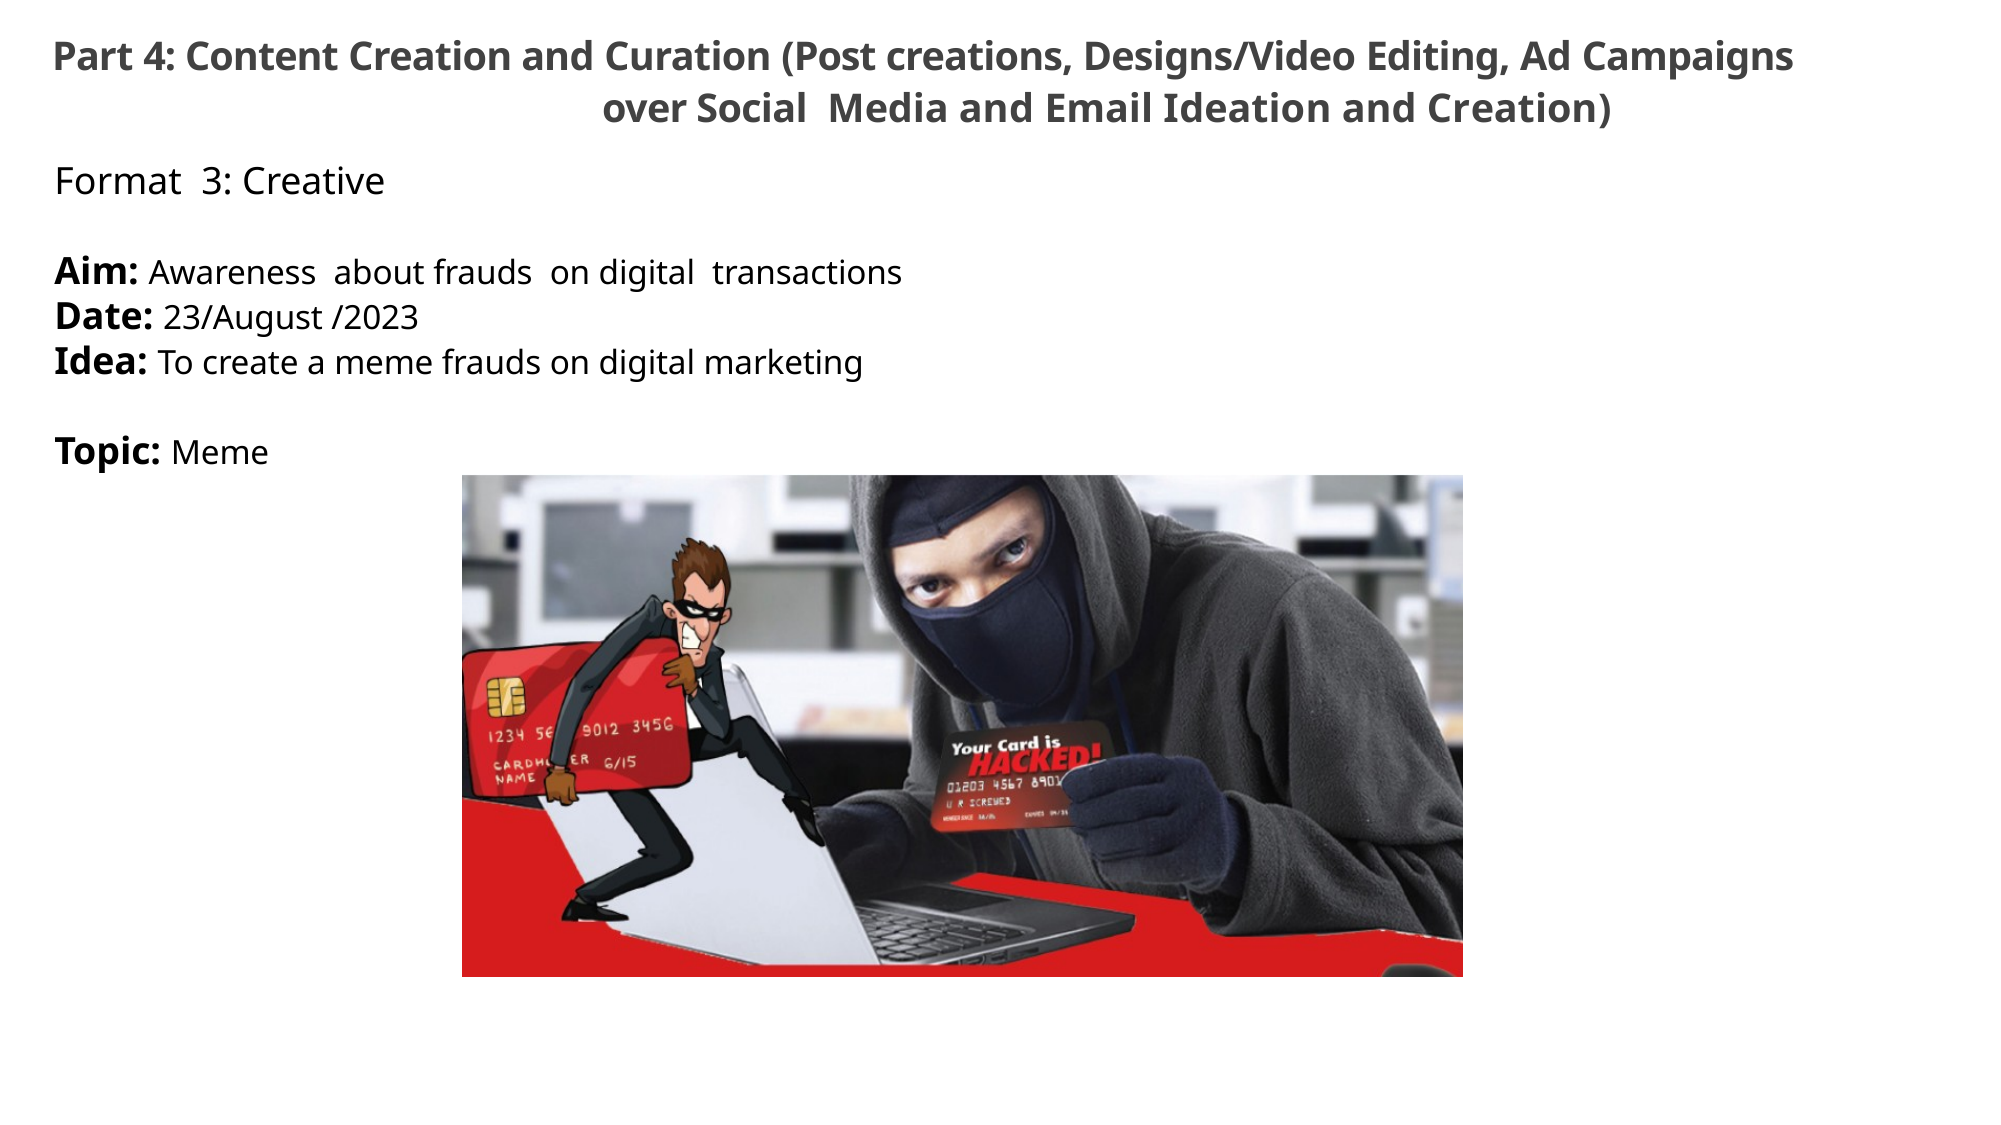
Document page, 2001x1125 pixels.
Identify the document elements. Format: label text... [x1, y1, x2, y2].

title Part 4: Content Creation and Curation (Post creations, Designs/Video Editing, Ad Campaigns over Social Media and Email Ideation and Creation) [50, 24, 1825, 215]
text_box Format 3: Creative Aim: Awareness about frauds on digital transactions Date: 23/August /2023 Idea: To create a meme frauds on digital marketing Topic: Meme [37, 149, 1400, 1039]
picture [462, 474, 1463, 977]
